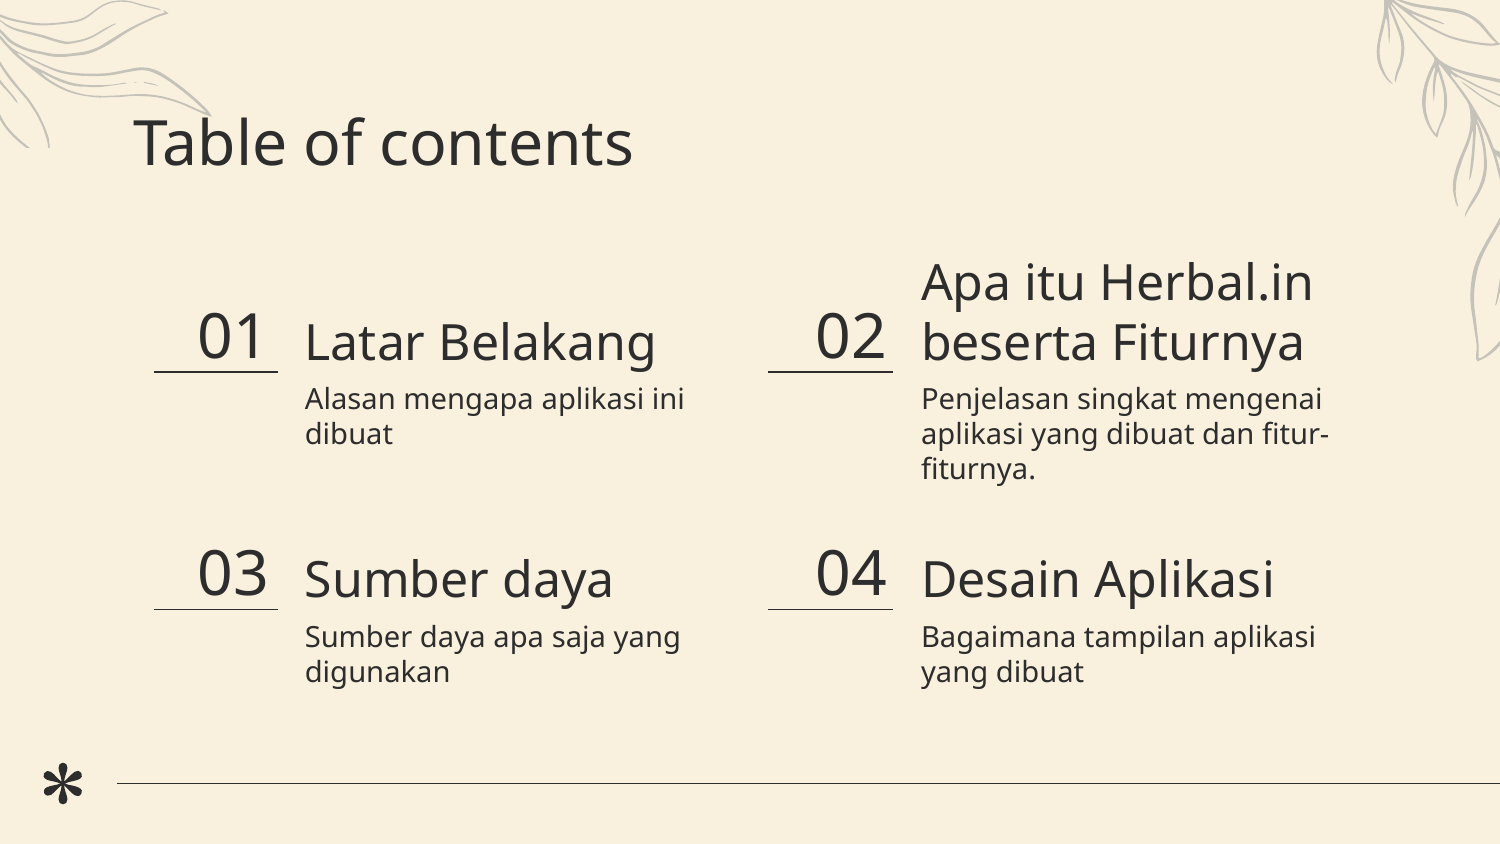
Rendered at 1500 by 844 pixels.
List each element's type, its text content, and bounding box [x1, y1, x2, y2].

title 02 [800, 306, 932, 386]
subtitle Sumber daya apa saja yang digunakan [289, 603, 730, 683]
title 01 [182, 306, 314, 386]
subtitle Apa itu Herbal.in beserta Fiturnya [932, 306, 1347, 365]
subtitle Penjelasan singkat mengenai aplikasi yang dibuat dan fitur-fiturnya. [906, 365, 1347, 445]
subtitle Desain Aplikasi [932, 543, 1347, 603]
title 04 [800, 543, 932, 623]
title Table of contents [185, 87, 1382, 182]
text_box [31, 0, 181, 181]
title 03 [182, 543, 314, 623]
subtitle Latar Belakang [314, 306, 730, 365]
subtitle Alasan mengapa aplikasi ini dibuat [289, 365, 730, 445]
subtitle Bagaimana tampilan aplikasi yang dibuat [906, 603, 1347, 683]
subtitle Sumber daya [314, 543, 730, 603]
